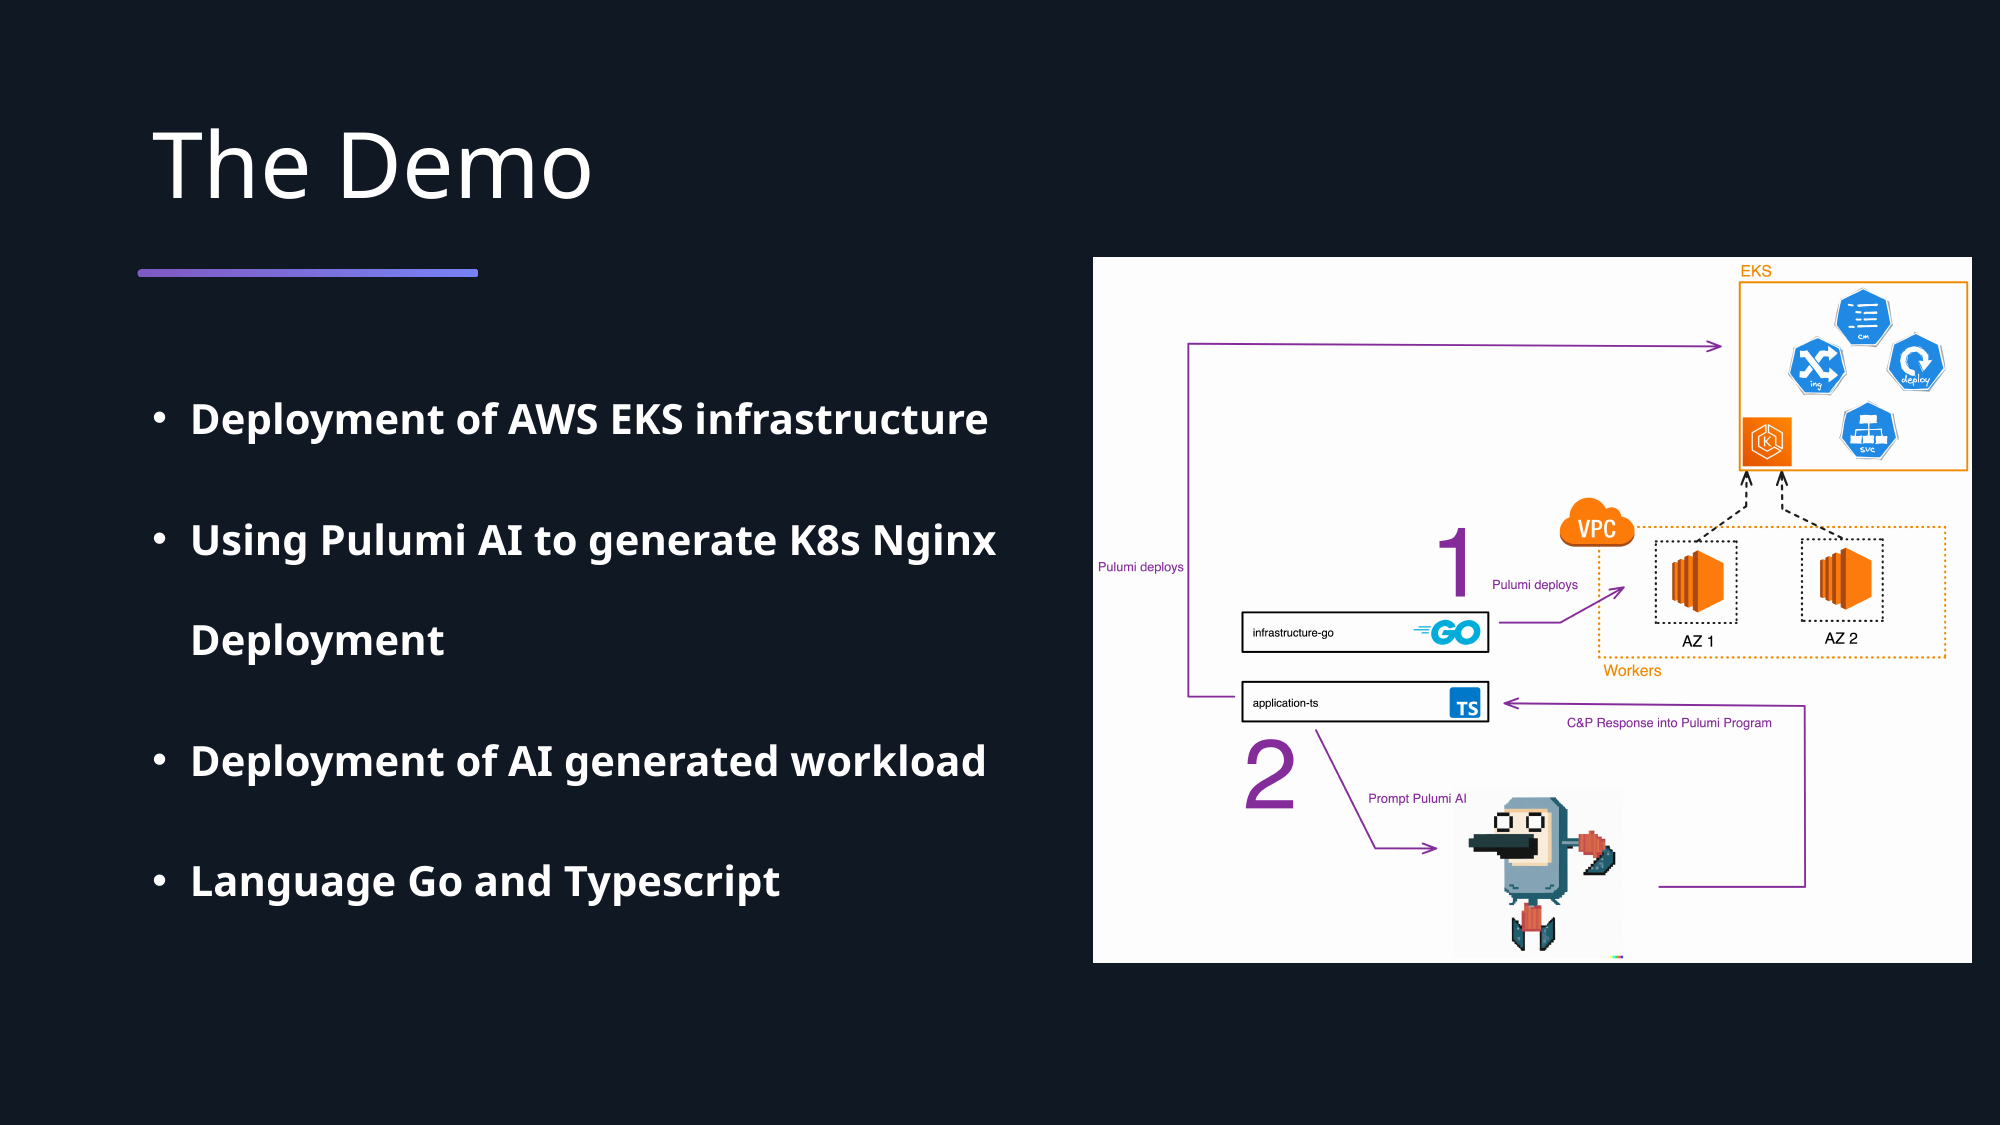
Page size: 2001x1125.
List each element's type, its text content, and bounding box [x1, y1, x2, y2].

title The Demo [137, 59, 1863, 278]
picture [1093, 257, 1972, 963]
list Deployment of AWS EKS infrastructure Using Pulumi AI to generate K8s Nginx Deployment Deployment of AI generated workload Language Go and Typescript [137, 335, 1093, 963]
